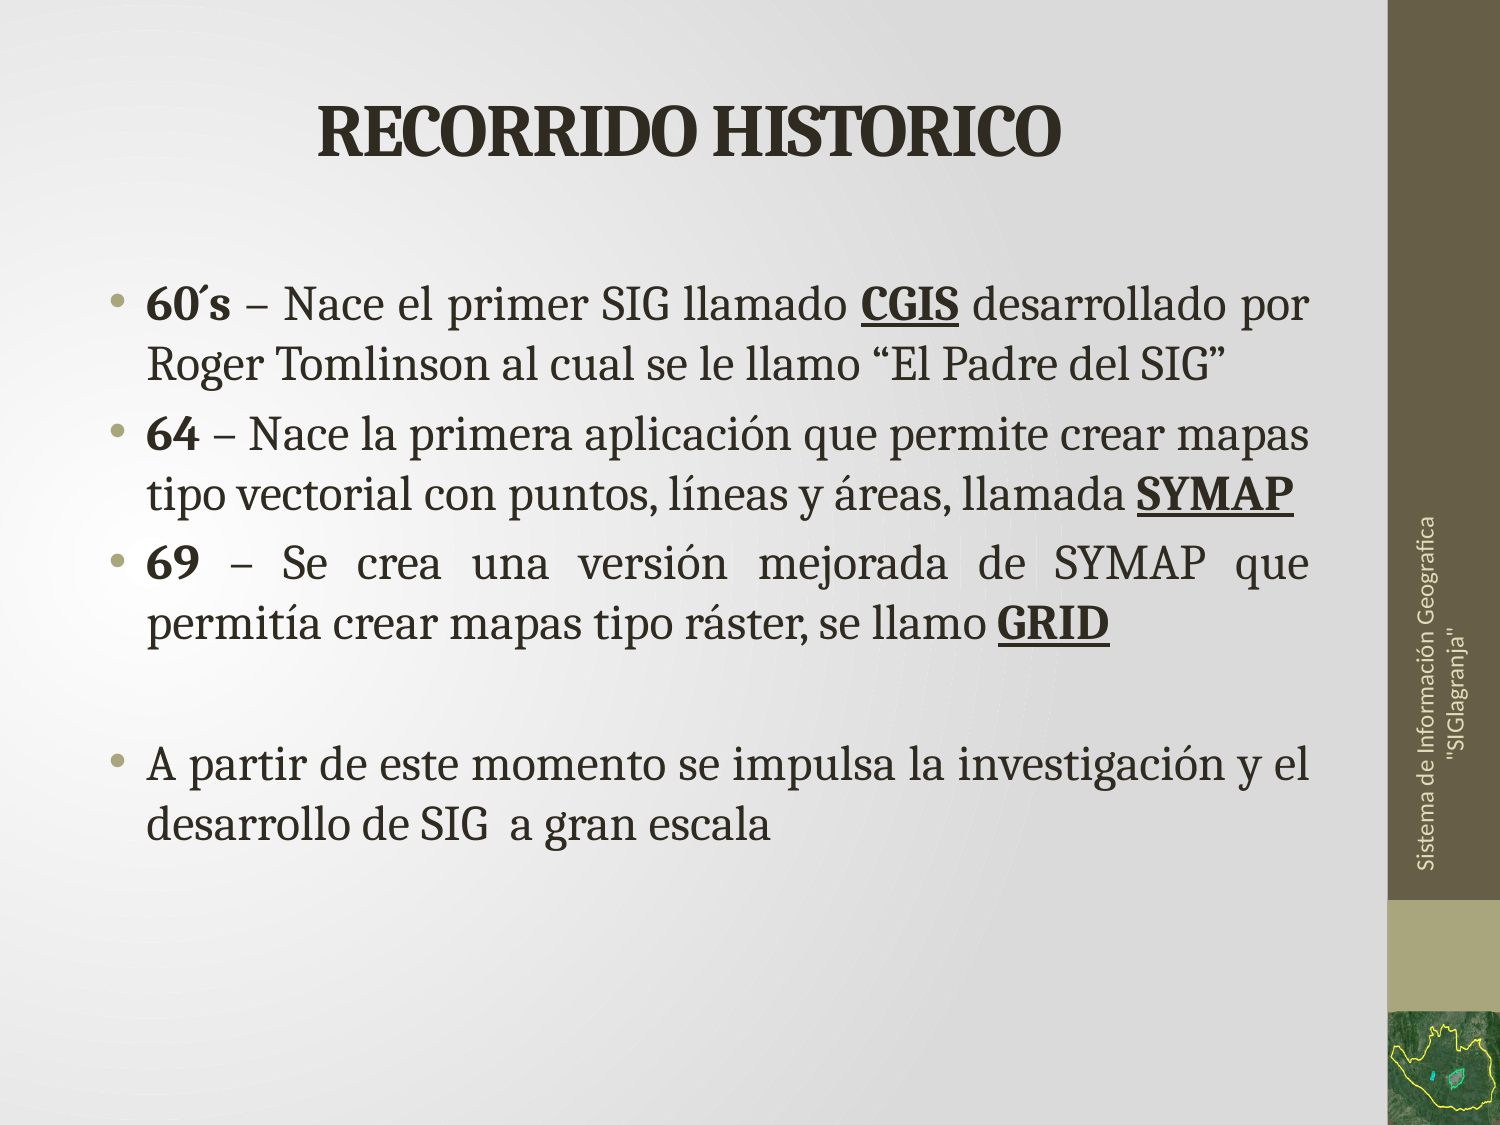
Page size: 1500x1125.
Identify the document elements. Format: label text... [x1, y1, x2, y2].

title RECORRIDO HISTORICO [64, 78, 1315, 266]
list 60´s – Nace el primer SIG llamado CGIS desarrollado por Roger Tomlinson al cual se le llamo “El Padre del SIG” 64 – Nace la primera aplicación que permite crear mapas tipo vectorial con puntos, líneas y áreas, llamada SYMAP 69 – Se crea una versión mejorada de SYMAP que permitía crear mapas tipo ráster, se llamo GRID A partir de este momento se impulsa la investigación y el desarrollo de SIG a gran escala [75, 262, 1325, 1050]
picture [1387, 1010, 1500, 1125]
footer Sistema de Información Geografica "SIGlagranja" [1408, 500, 1469, 889]
